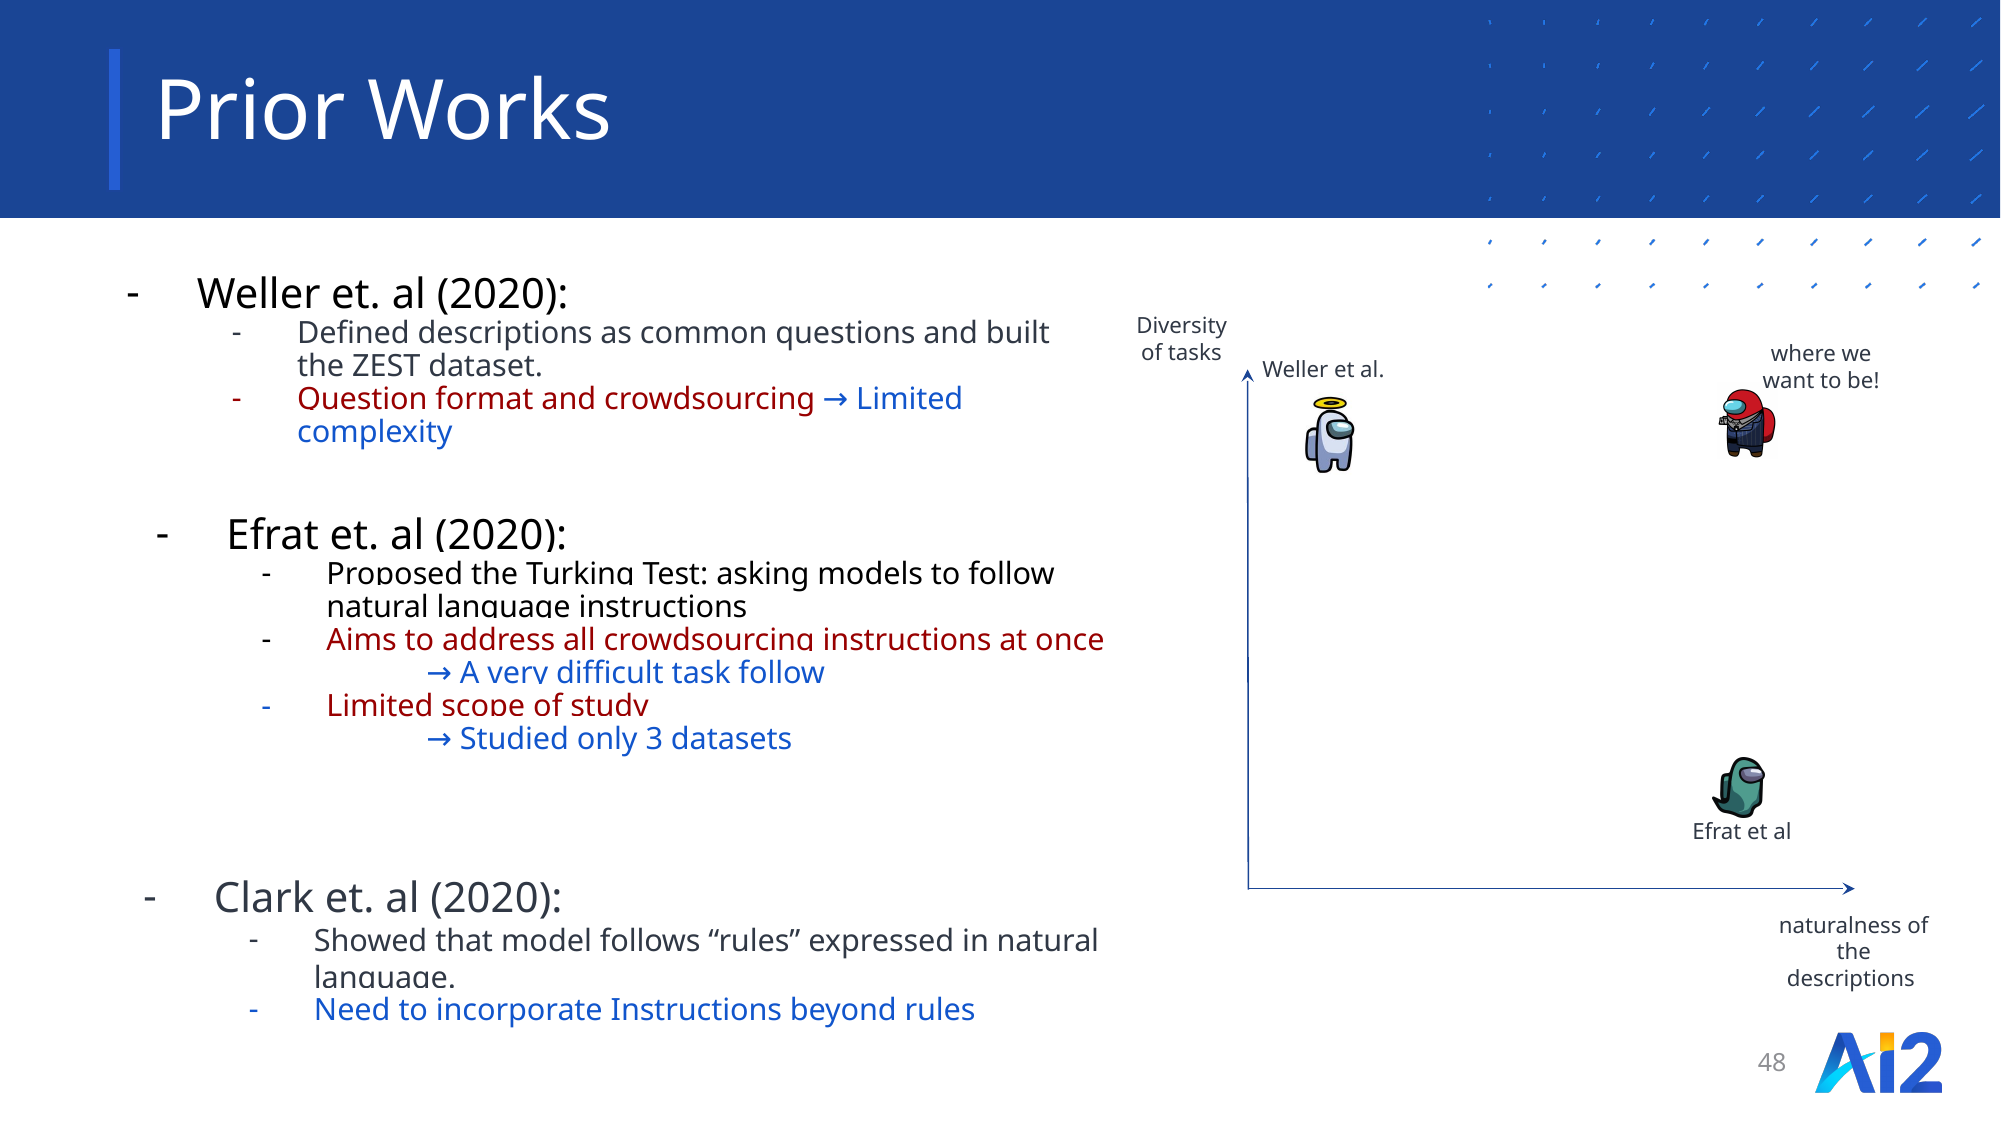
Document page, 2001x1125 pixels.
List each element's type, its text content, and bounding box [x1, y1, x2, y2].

list Clark et. al (2020): Showed that model follows “rules” expressed in natural language. Need to incorporate Instructions beyond rules [93, 818, 1124, 1125]
picture [1487, 0, 2000, 289]
list Efrat et. al (2020): Proposed the Turking Test: asking models to follow natural language instructions Aims to address all crowdsourcing instructions at once → A very difficult task follow Limited scope of study → Studied only 3 datasets [106, 493, 1137, 834]
text_box Weller et al. [1238, 341, 1415, 395]
list Weller et. al (2020): Defined descriptions as common questions and built the ZEST dataset. Question format and crowdsourcing → Limited complexity [76, 252, 1107, 484]
picture [1712, 757, 1765, 818]
slide_number 48 [1686, 1019, 1807, 1106]
text_box naturalness of the descriptions [1749, 891, 1958, 1011]
text_box where we want to be! [1733, 319, 1910, 413]
text_box Diversity of tasks [1106, 291, 1257, 385]
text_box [1247, 369, 1855, 890]
picture [1717, 382, 1778, 459]
title Prior Works [134, 47, 1883, 173]
picture [1269, 392, 1390, 484]
picture [1815, 1032, 1942, 1093]
